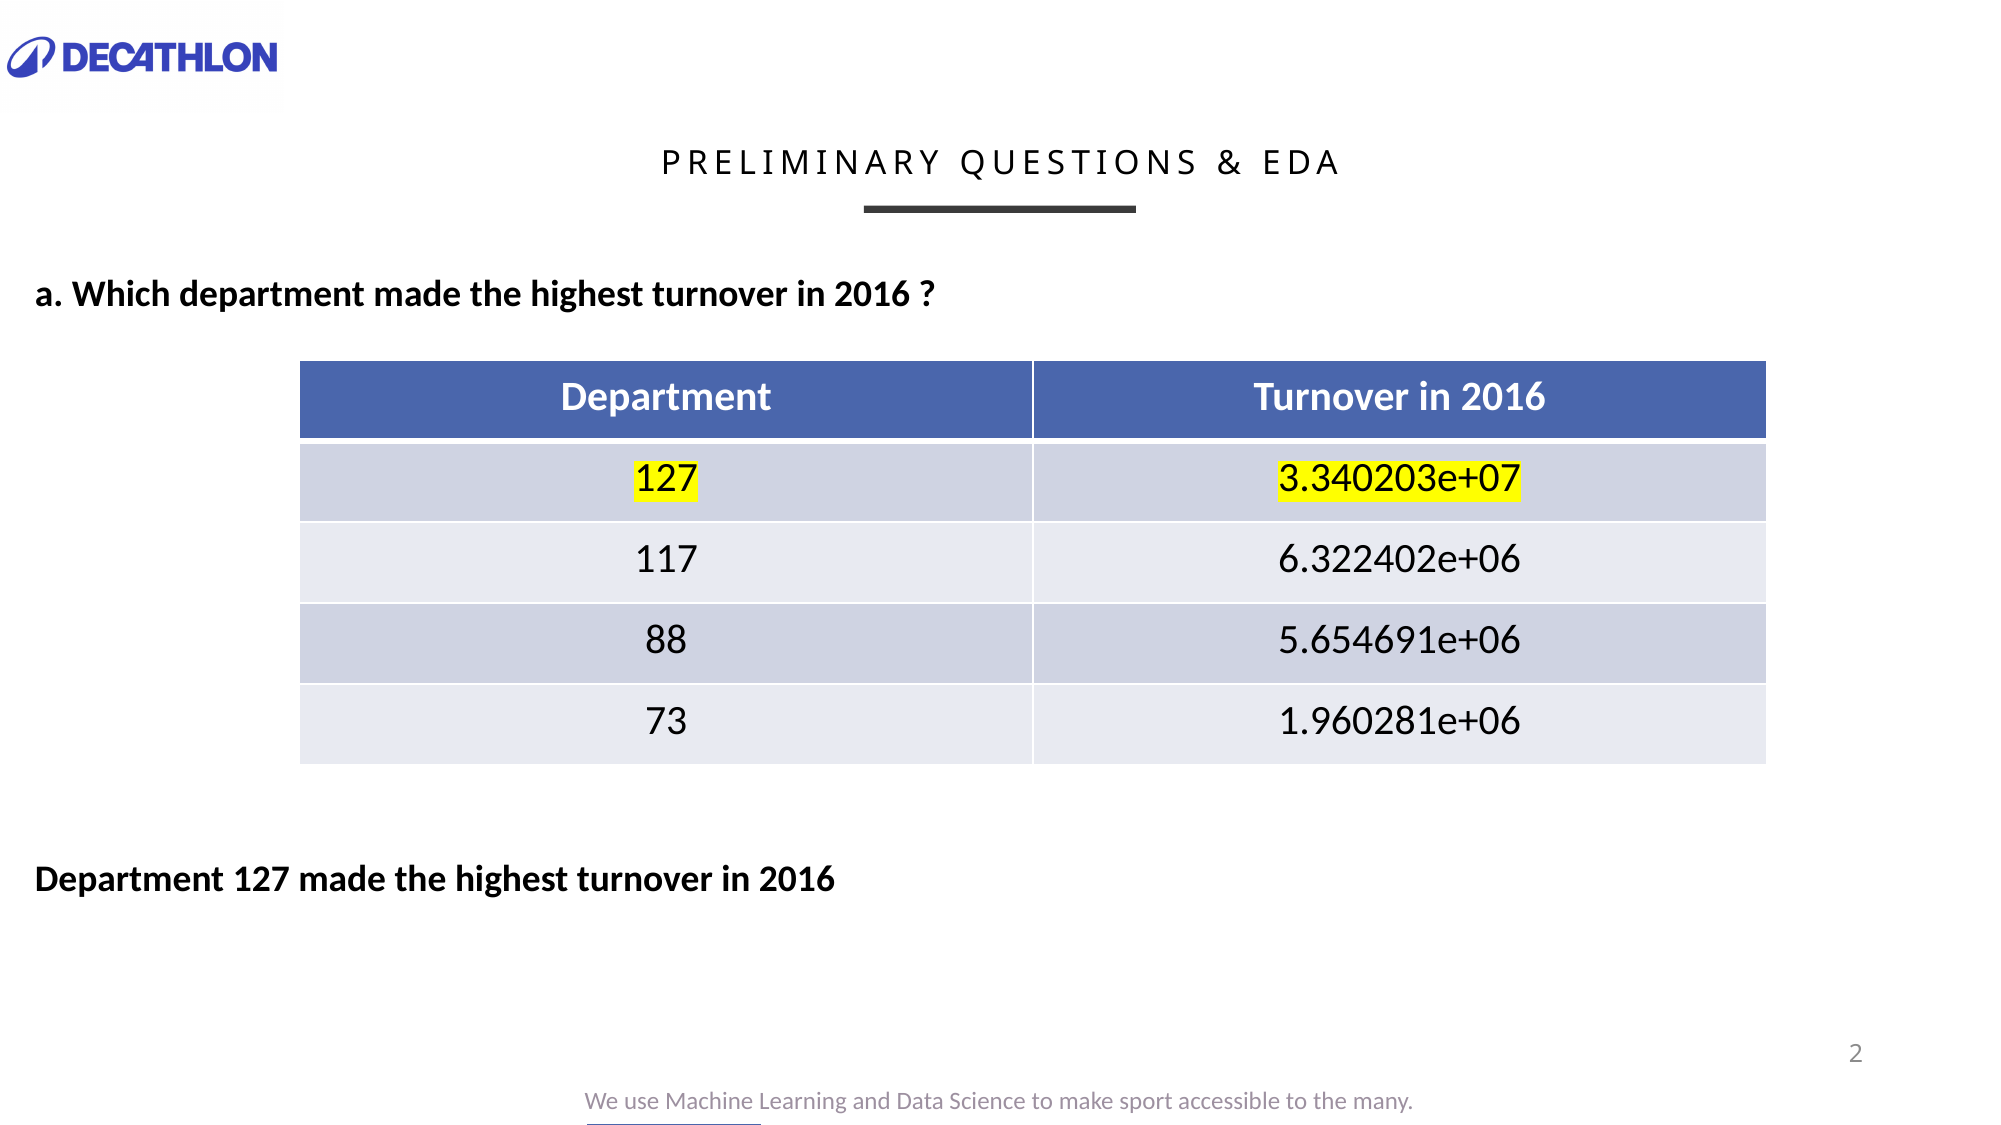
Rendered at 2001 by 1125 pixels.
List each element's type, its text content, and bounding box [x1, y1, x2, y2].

table_header Department [300, 361, 1032, 438]
table_cell 117 [300, 523, 1032, 602]
table_cell 6.322402e+06 [1034, 523, 1766, 602]
picture [0, 1, 284, 113]
table_cell 5.654691e+06 [1034, 604, 1766, 683]
table_cell 88 [300, 604, 1032, 683]
table_cell 127 [300, 444, 1032, 521]
title Preliminary questions & EDA [267, 138, 1733, 189]
text_box a. Which department made the highest turnover in 2016 ? Department 127 made the highest turnover in 2016 [19, 261, 1157, 907]
table_header Turnover in 2016 [1034, 361, 1766, 438]
slide_number 2 [1413, 1041, 1863, 1072]
table_cell 3.340203e+07 [1034, 444, 1766, 521]
table_cell 73 [300, 685, 1032, 764]
table_cell 1.960281e+06 [1034, 685, 1766, 764]
